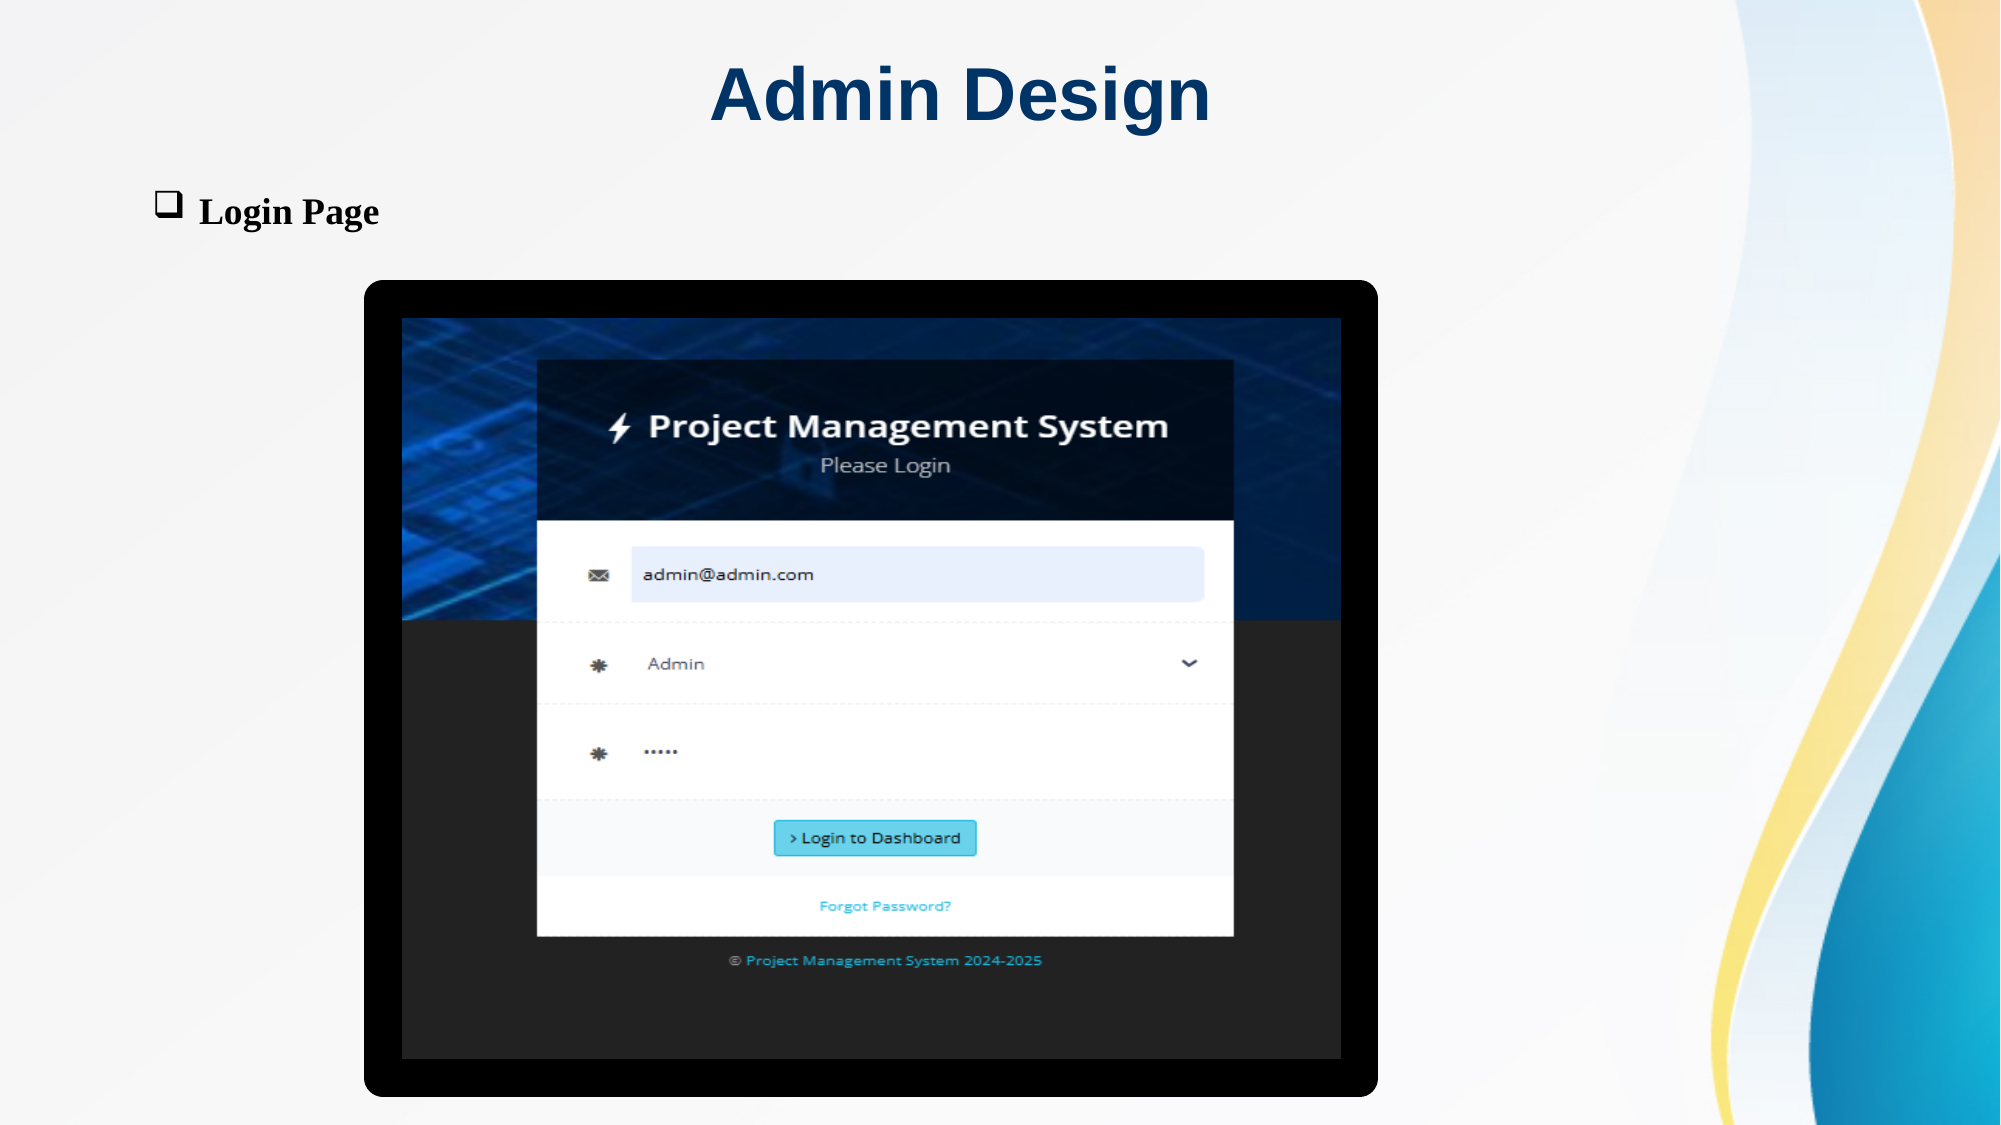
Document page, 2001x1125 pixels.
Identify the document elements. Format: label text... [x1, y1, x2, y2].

text_box Login Page [137, 179, 1138, 240]
text_box Admin Design [326, 38, 1596, 143]
picture [0, 0, 2001, 1125]
